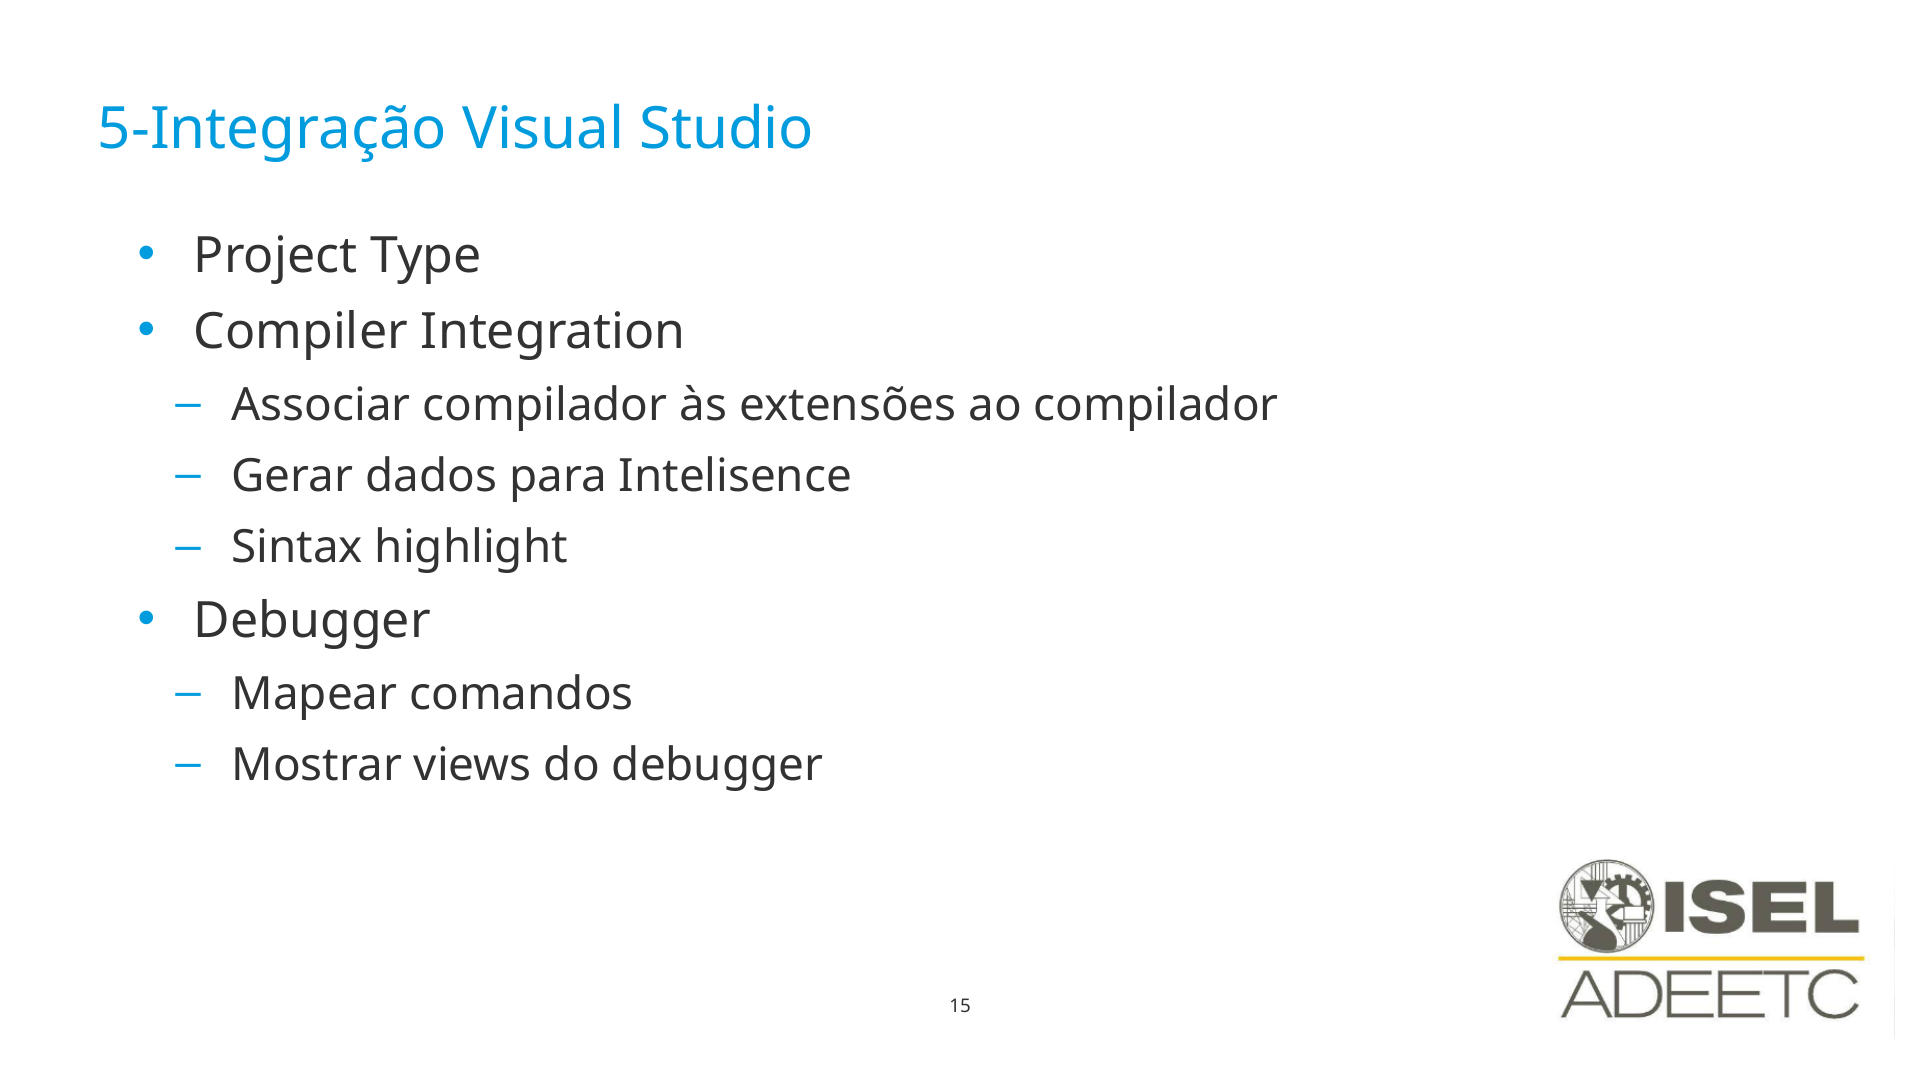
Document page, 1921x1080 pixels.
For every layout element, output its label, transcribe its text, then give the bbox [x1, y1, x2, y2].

text_box [97, 190, 1736, 953]
text_box Project Type Compiler Integration Associar compilador às extensões ao compilador Gerar dados para Intelisence Sintax highlight Debugger Mapear comandos Mostrar views do debugger [122, 215, 1761, 978]
picture [1520, 858, 1895, 1041]
title 5-Integração Visual Studio [97, 90, 1823, 257]
